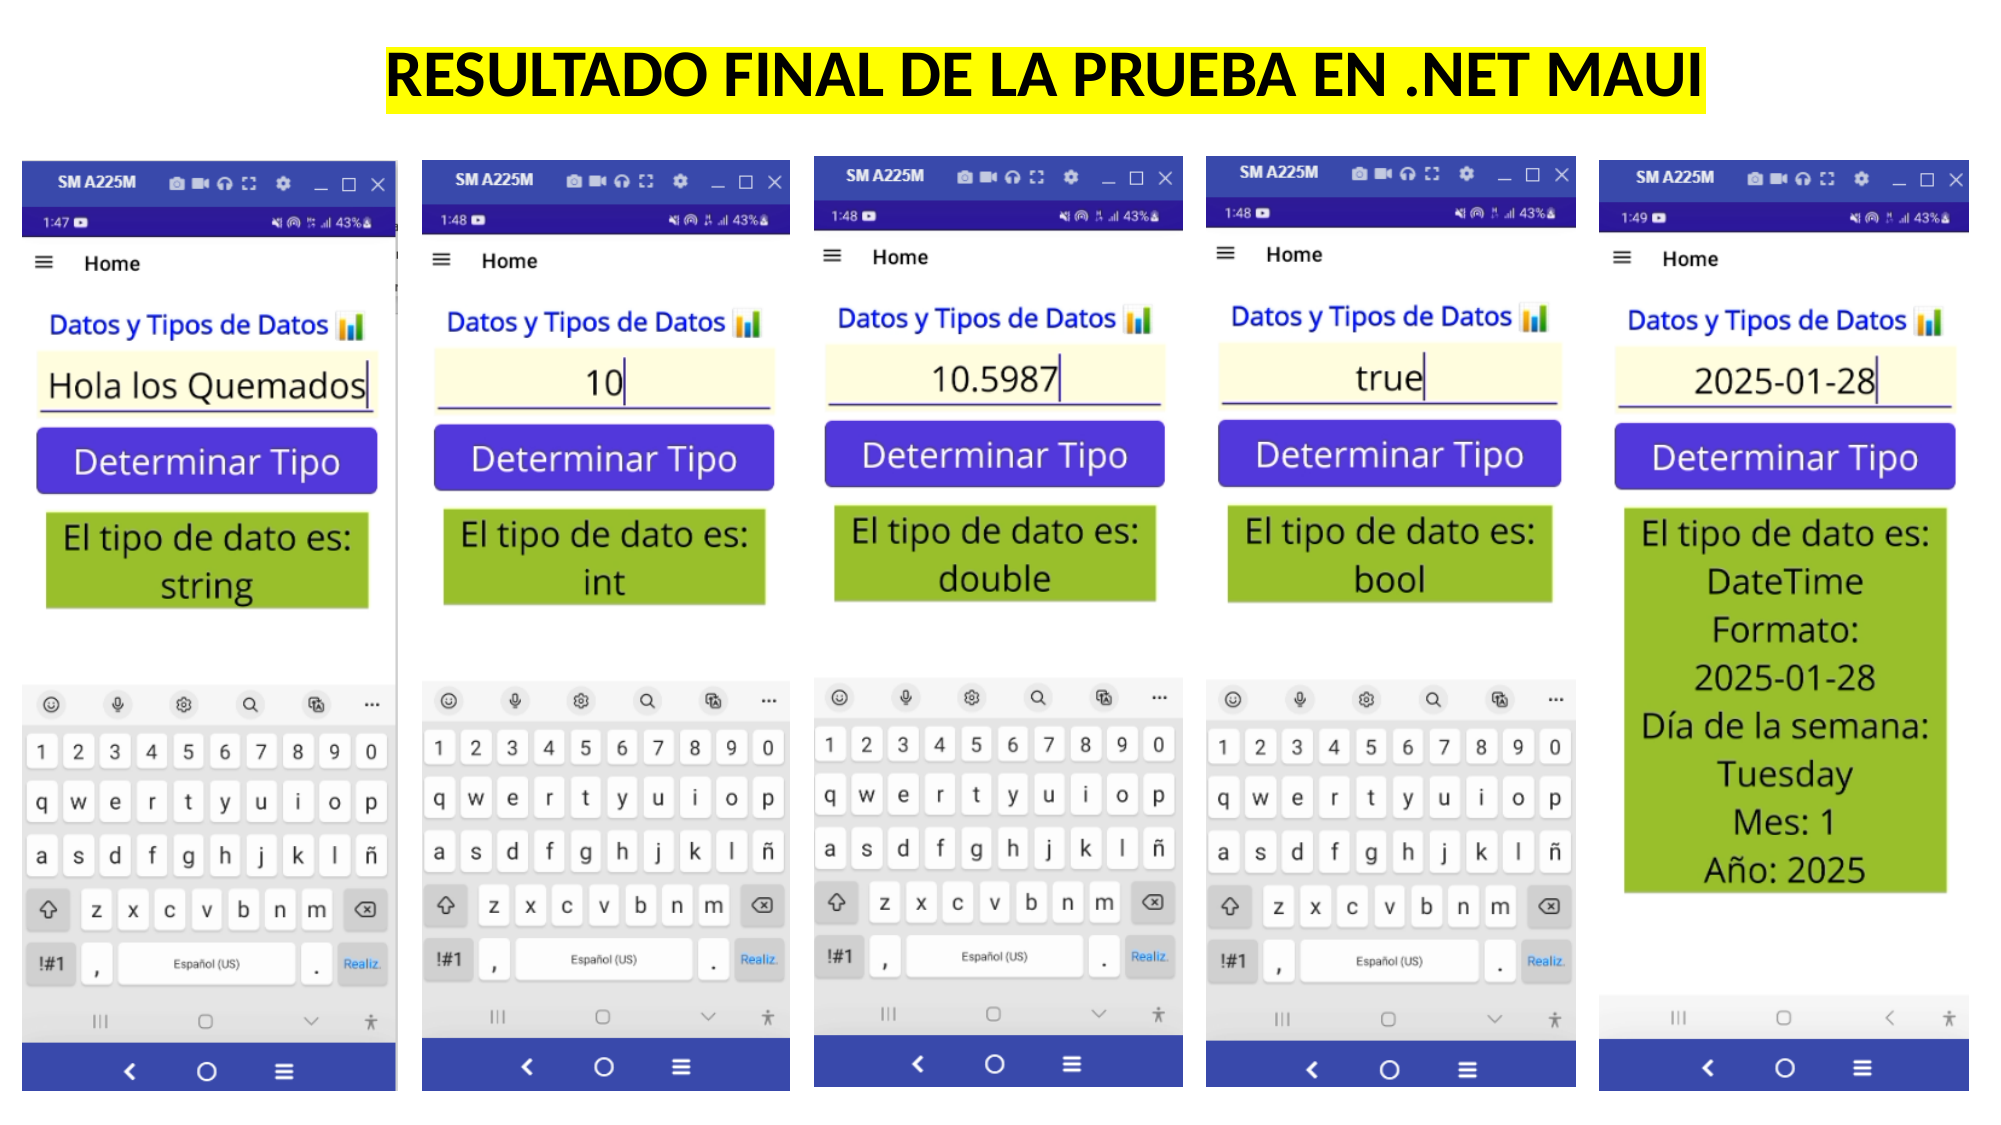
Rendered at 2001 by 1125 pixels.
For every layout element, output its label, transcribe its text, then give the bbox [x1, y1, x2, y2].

picture [1206, 156, 1576, 1087]
picture [422, 160, 790, 1091]
text_box RESULTADO FINAL DE LA PRUEBA EN .NET MAUI [225, 22, 1866, 118]
picture [814, 156, 1183, 1087]
picture [22, 160, 398, 1091]
picture [1599, 160, 1969, 1091]
